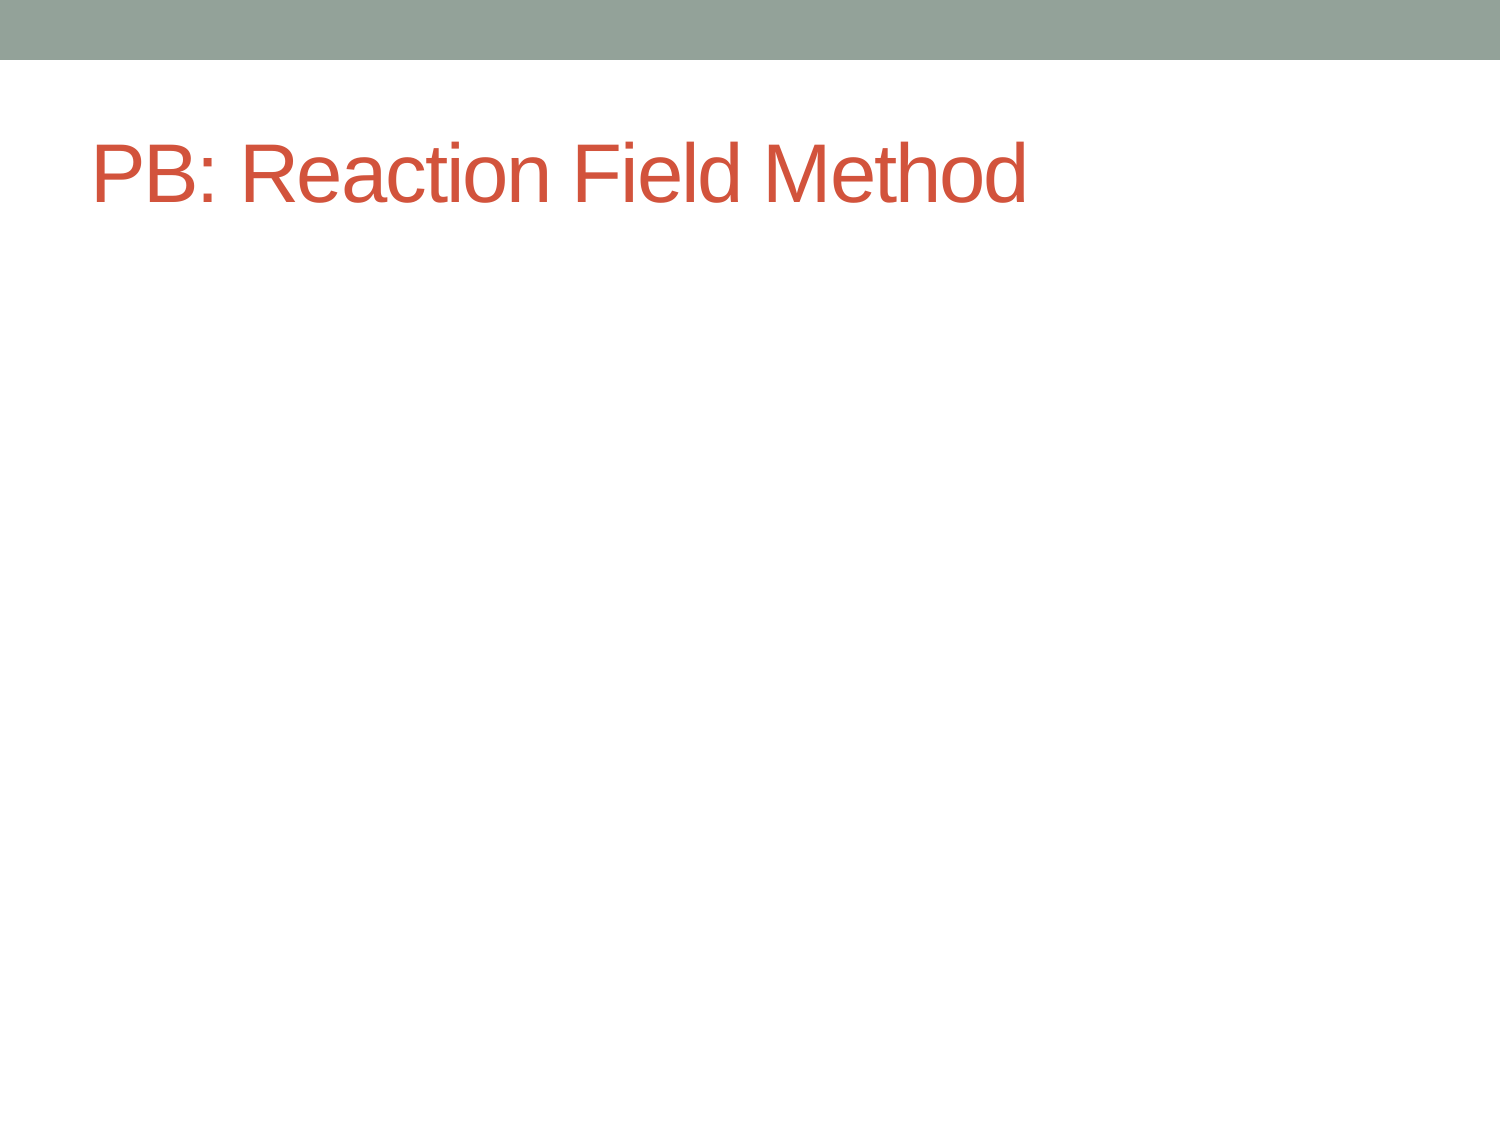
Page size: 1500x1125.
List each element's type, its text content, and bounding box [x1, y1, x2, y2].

title PB: Reaction Field Method [75, 87, 1425, 250]
